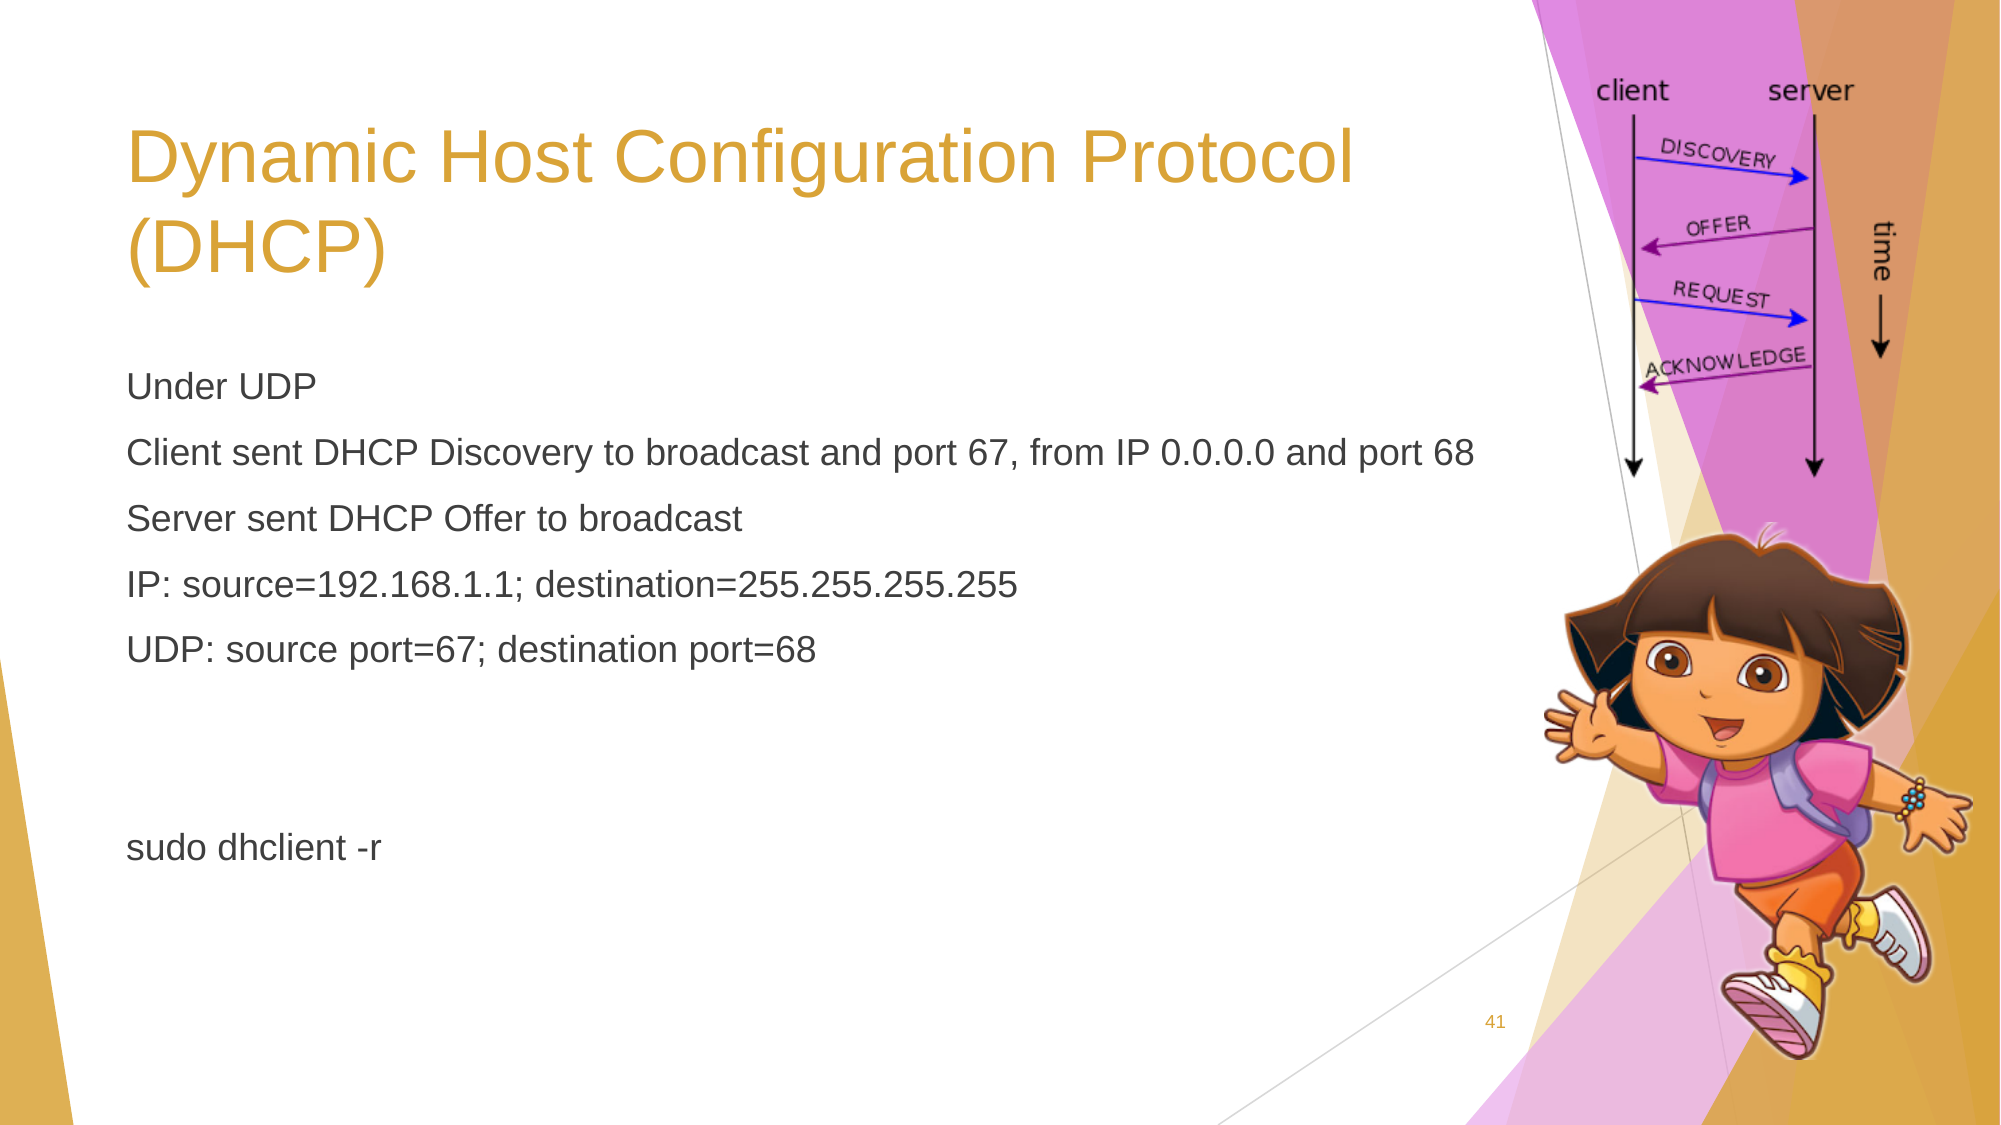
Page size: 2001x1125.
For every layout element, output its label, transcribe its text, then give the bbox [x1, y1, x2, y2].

picture [1567, 63, 1913, 512]
slide_number ‹#› [1409, 991, 1522, 1051]
picture [1543, 521, 1973, 1060]
title Dynamic Host Configuration Protocol (DHCP) [111, 99, 1522, 317]
list Under UDP Client sent DHCP Discovery to broadcast and port 67, from IP 0.0.0.0 and port 68 Server sent DHCP Offer to broadcast IP: source=192.168.1.1; destination=255.255.255.255 UDP: source port=67; destination port=68 sudo dhclient -r [111, 354, 1522, 992]
